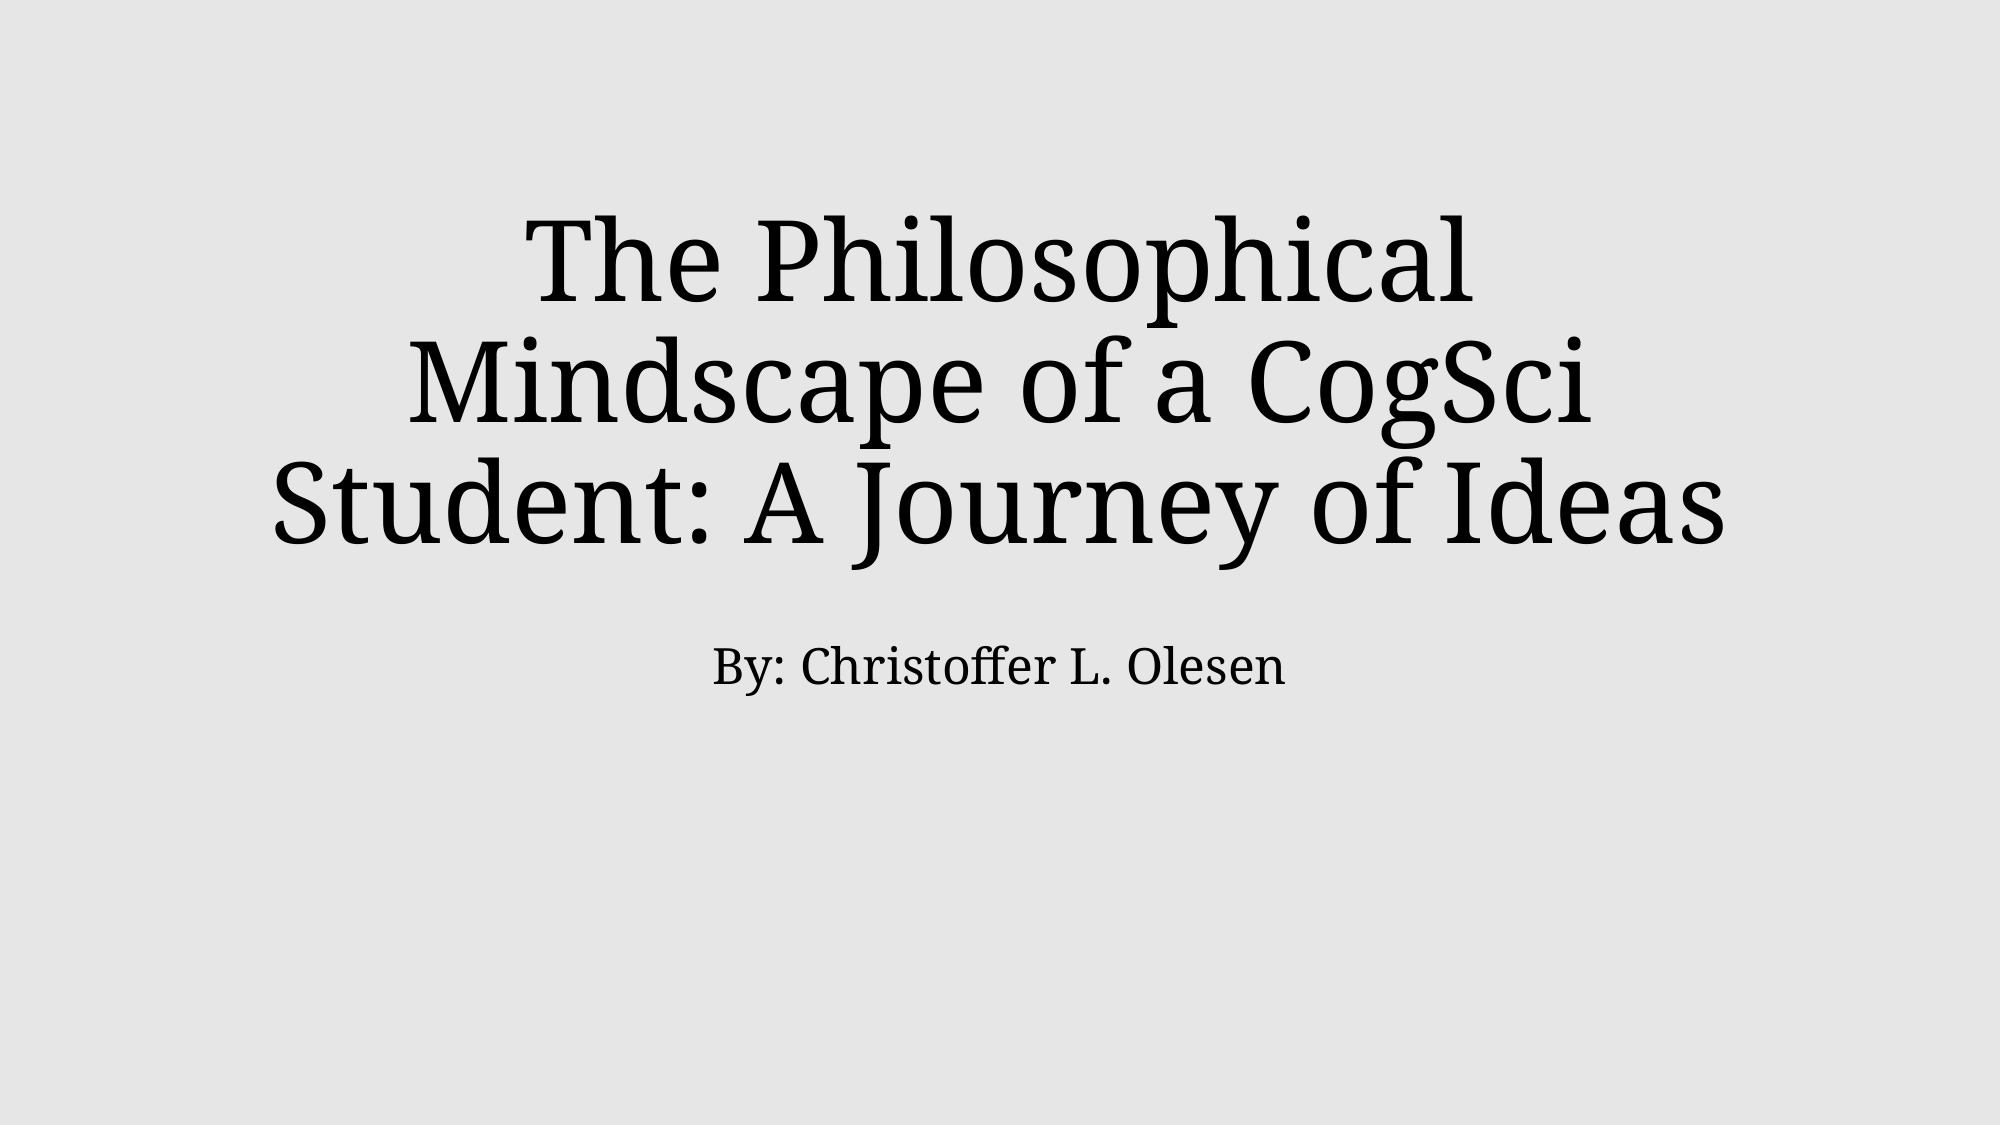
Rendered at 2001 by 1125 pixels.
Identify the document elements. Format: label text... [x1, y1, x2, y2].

subtitle By: Christoffer L. Olesen [249, 633, 1750, 906]
title The Philosophical Mindscape of a CogSci Student: A Journey of Ideas [249, 184, 1750, 576]
